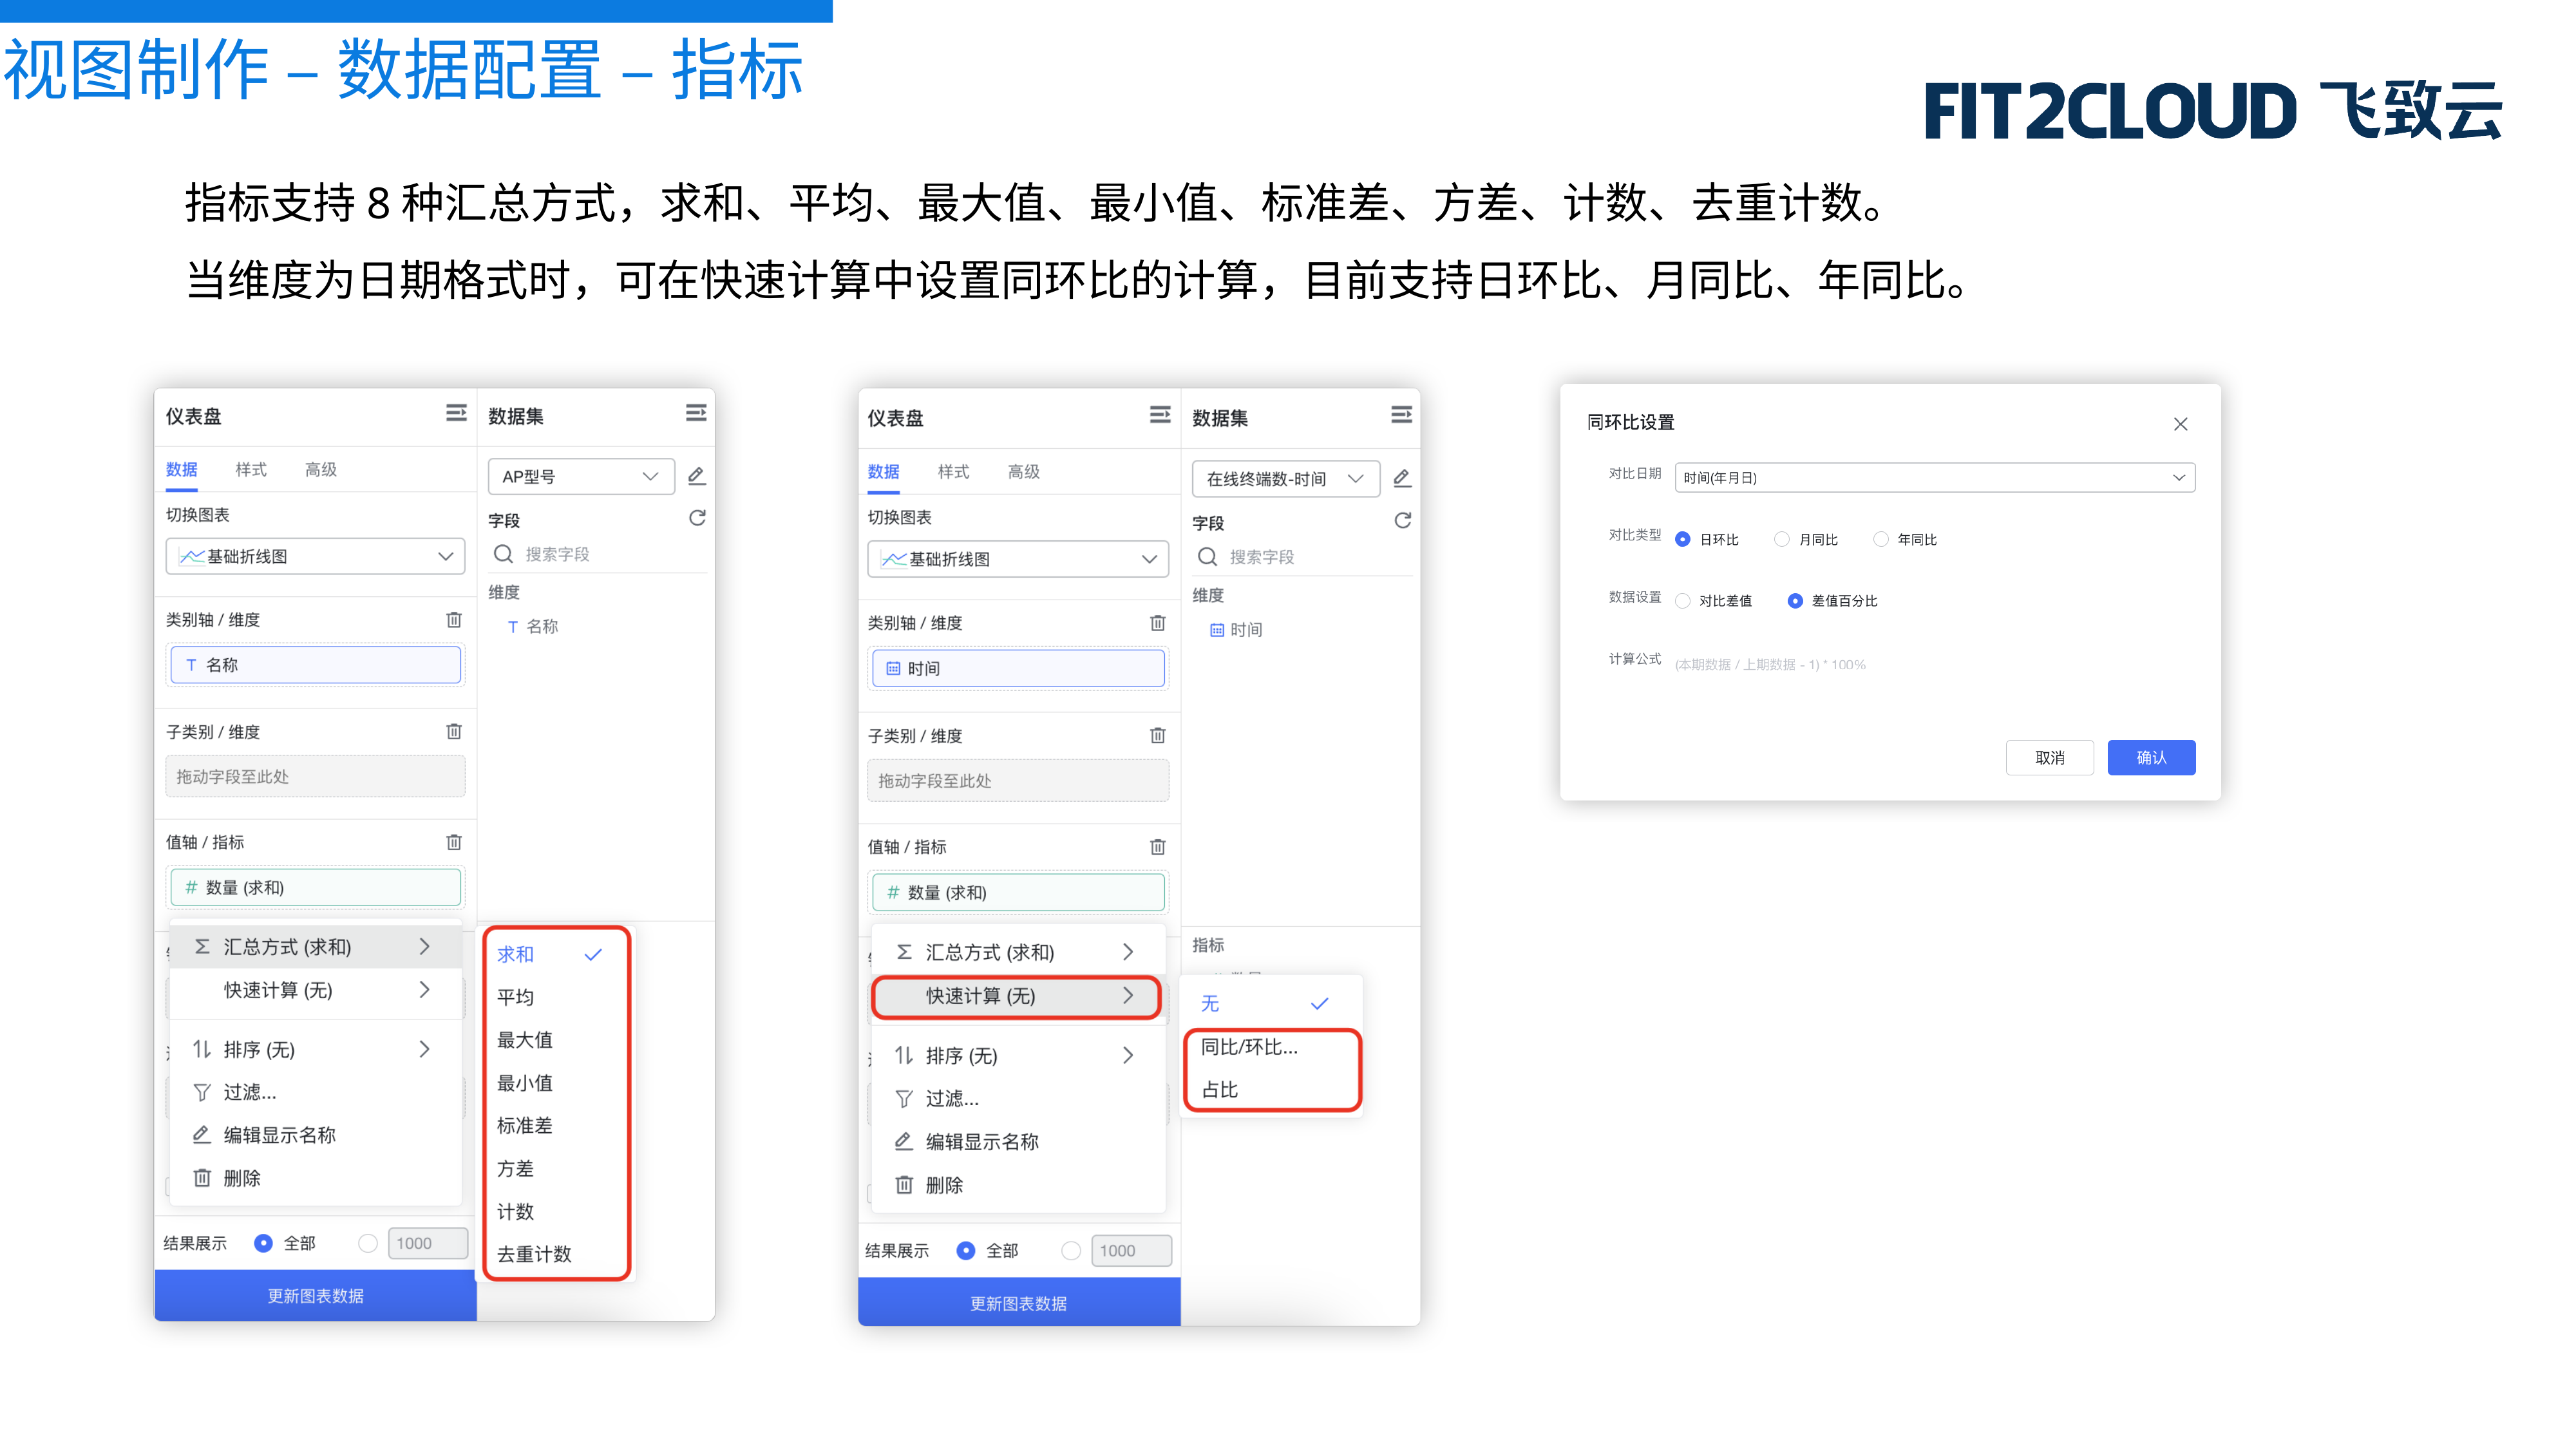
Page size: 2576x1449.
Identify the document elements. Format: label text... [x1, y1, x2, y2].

text_box 指标支持8种汇总方式，求和、平均、最大值、最小值、标准差、方差、计数、去重计数。 当维度为日期格式时，可在快速计算中设置同环比的计算，目前支持日环比、月同比、年同比。 [80, 142, 2008, 312]
picture [1926, 80, 2503, 140]
picture [831, 361, 1448, 1353]
text_box [0, 0, 833, 23]
picture [127, 361, 742, 1348]
text_box 视图制作 – 数据配置 – 指标 [1, 26, 1006, 128]
picture [1537, 361, 2243, 822]
